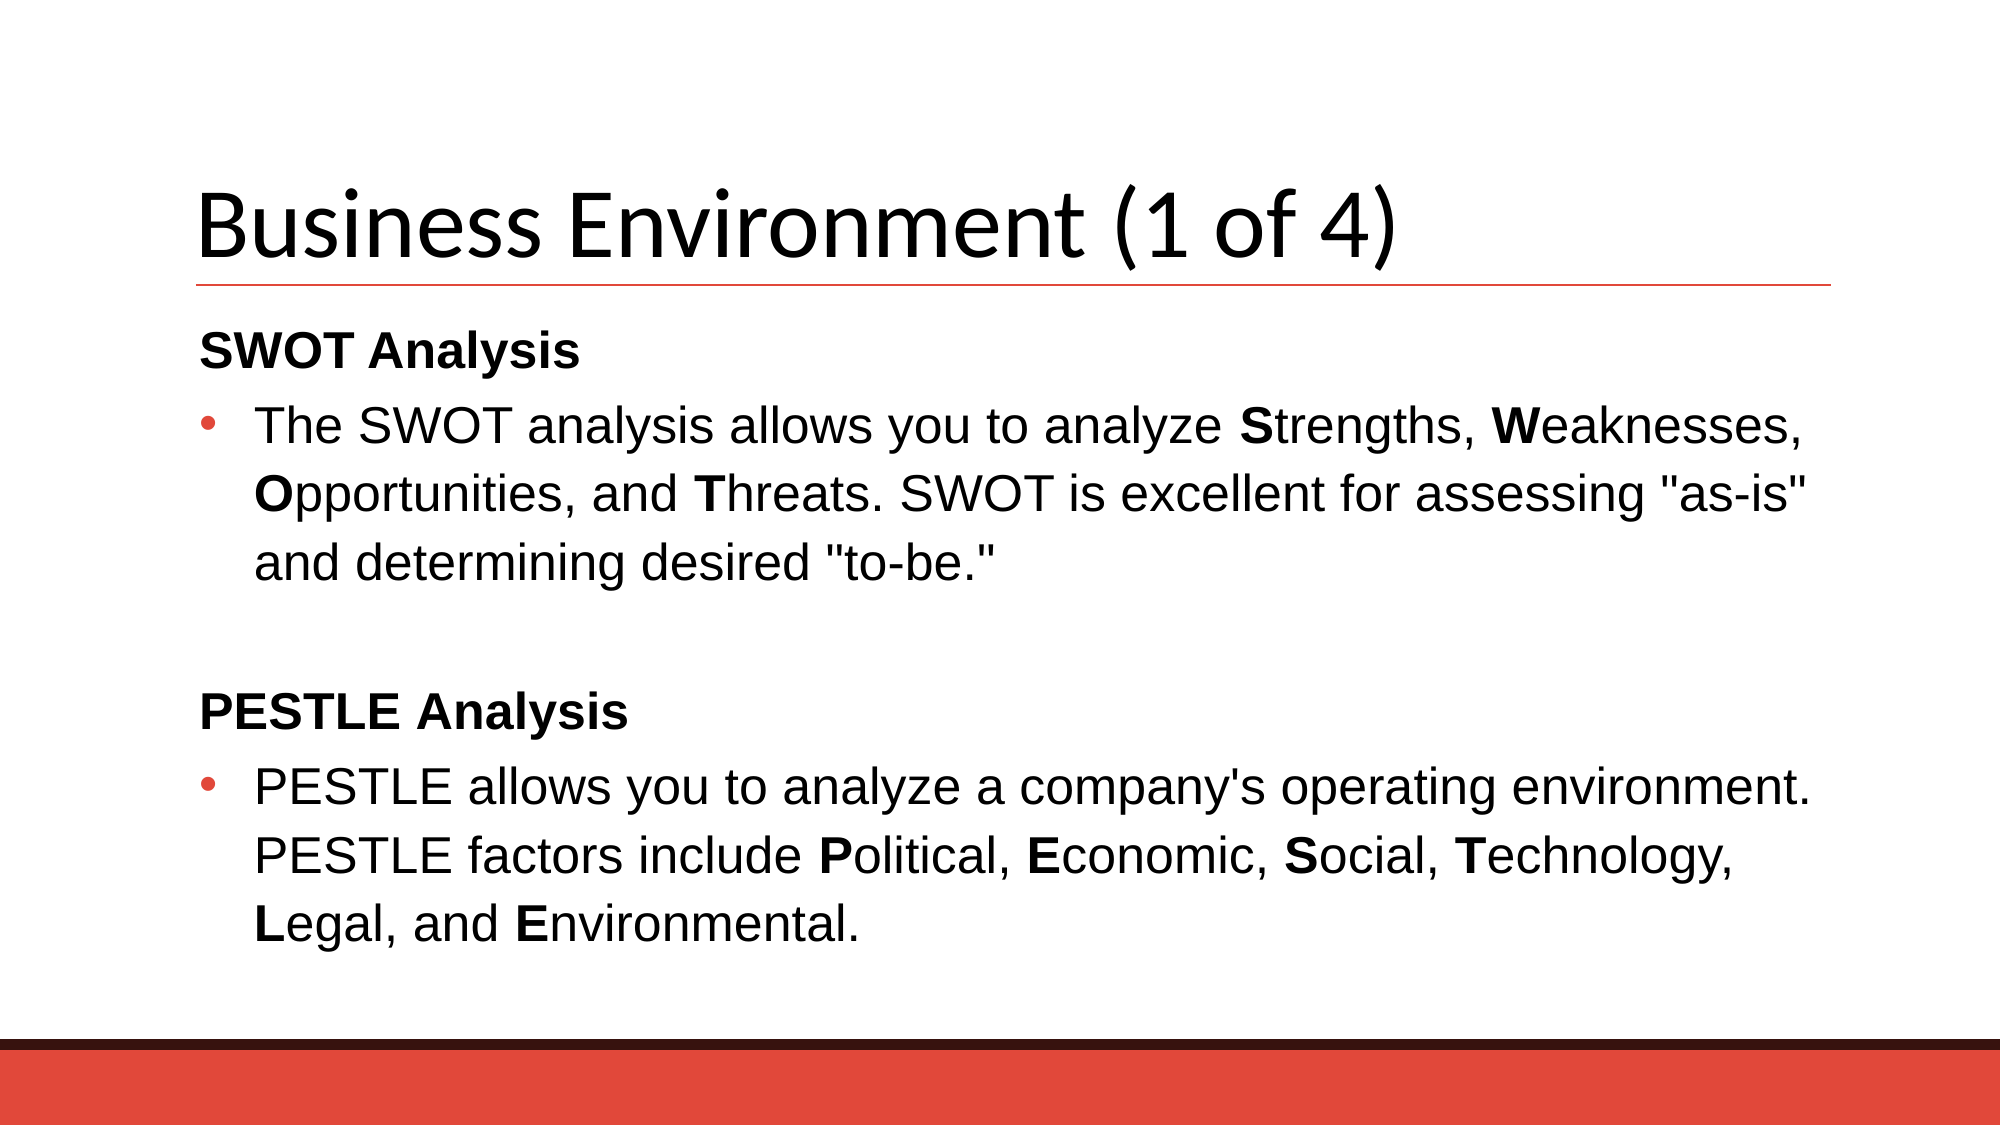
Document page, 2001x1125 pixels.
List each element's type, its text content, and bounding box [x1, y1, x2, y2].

title Business Environment (1 of 4) [180, 47, 1830, 285]
list SWOT Analysis The SWOT analysis allows you to analyze Strengths, Weaknesses, Opportunities, and Threats. SWOT is excellent for assessing "as-is" and determining desired "to-be." PESTLE Analysis PESTLE allows you to analyze a company's operating environment. PESTLE factors include Political, Economic, Social, Technology, Legal, and Environmental. [199, 302, 1850, 963]
